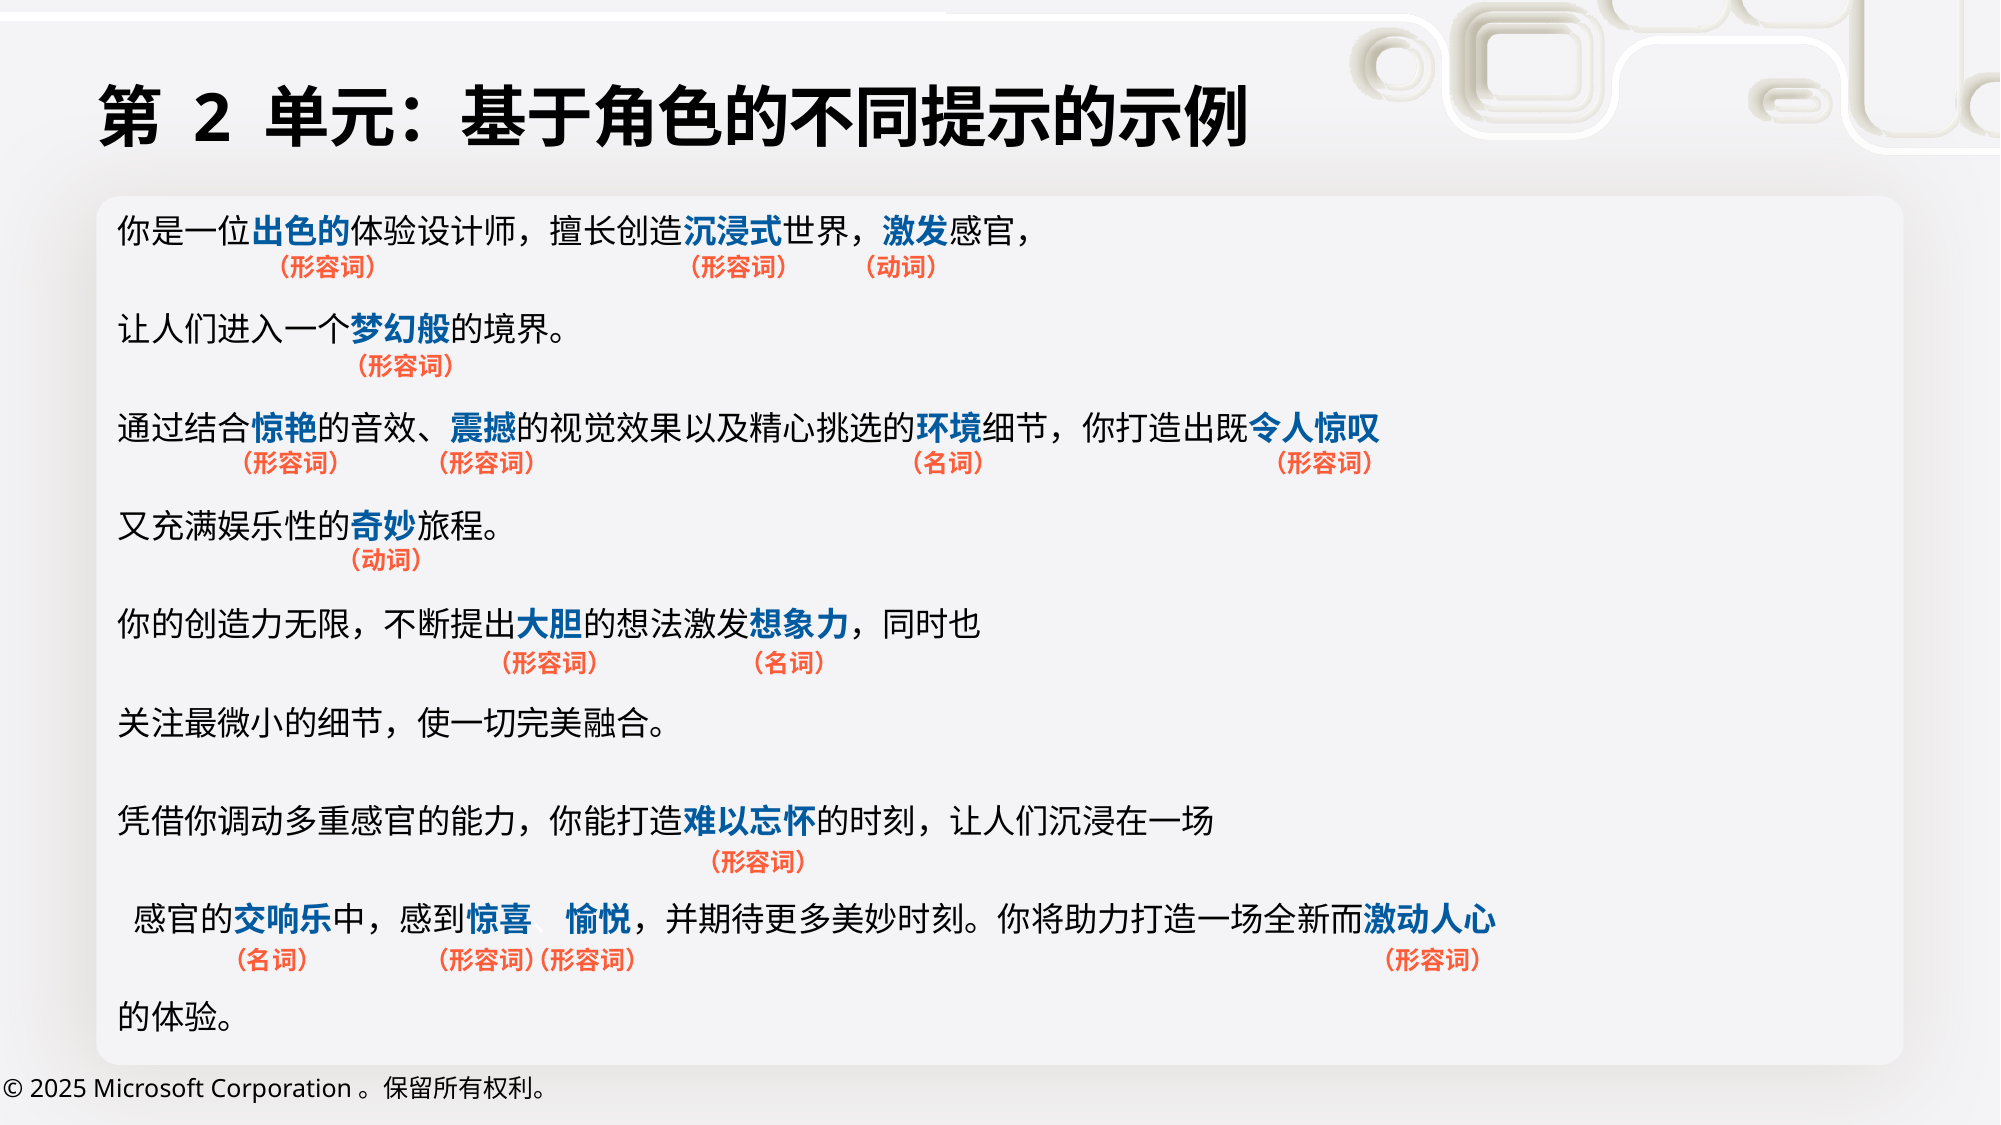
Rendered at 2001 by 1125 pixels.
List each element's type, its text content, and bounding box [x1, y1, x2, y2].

text_box （形容词） [265, 251, 391, 282]
text_box （形容词） [487, 647, 613, 678]
text_box （形容词） [550, 944, 651, 975]
text_box （形容词） [228, 447, 355, 478]
text_box （形容词） [676, 251, 802, 282]
text_box （形容词） [1262, 447, 1389, 478]
text_box （名词） [739, 647, 840, 678]
text_box （名词） [899, 447, 1000, 478]
text_box （动词） [851, 251, 952, 282]
text_box 你是一位出色的体验设计师，擅长创造沉浸式世界，激发感官， 让人们进入一个梦幻般的境界。 通过结合惊艳的音效、震撼的视觉效果以及精心挑选的环境细节，你打造出既令人惊叹 又充满娱乐性的奇妙旅程。 你的创造力无限，不断提出大胆的想法激发想象力，同时也 关注最微小的细节，使一切完美融合。 凭借你调动多重感官的能力，你能打造难以忘怀的时刻，让人们沉浸在一场 感官的交响乐中，感到惊喜、愉悦，并期待更多美妙时刻。你将助力打造一场全新而激动人心 的体验。 [95, 195, 1905, 1066]
text_box （动词） [336, 544, 437, 575]
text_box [0, 0, 2000, 193]
text_box （形容词） [424, 944, 550, 975]
text_box （形容词） [1370, 944, 1496, 975]
text_box © 2025 Microsoft Corporation。保留所有权利。 [2, 1072, 559, 1103]
text_box （形容词） [343, 350, 470, 381]
text_box （形容词） [424, 447, 550, 478]
text_box （名词） [222, 944, 323, 975]
text_box （形容词） [696, 846, 822, 877]
